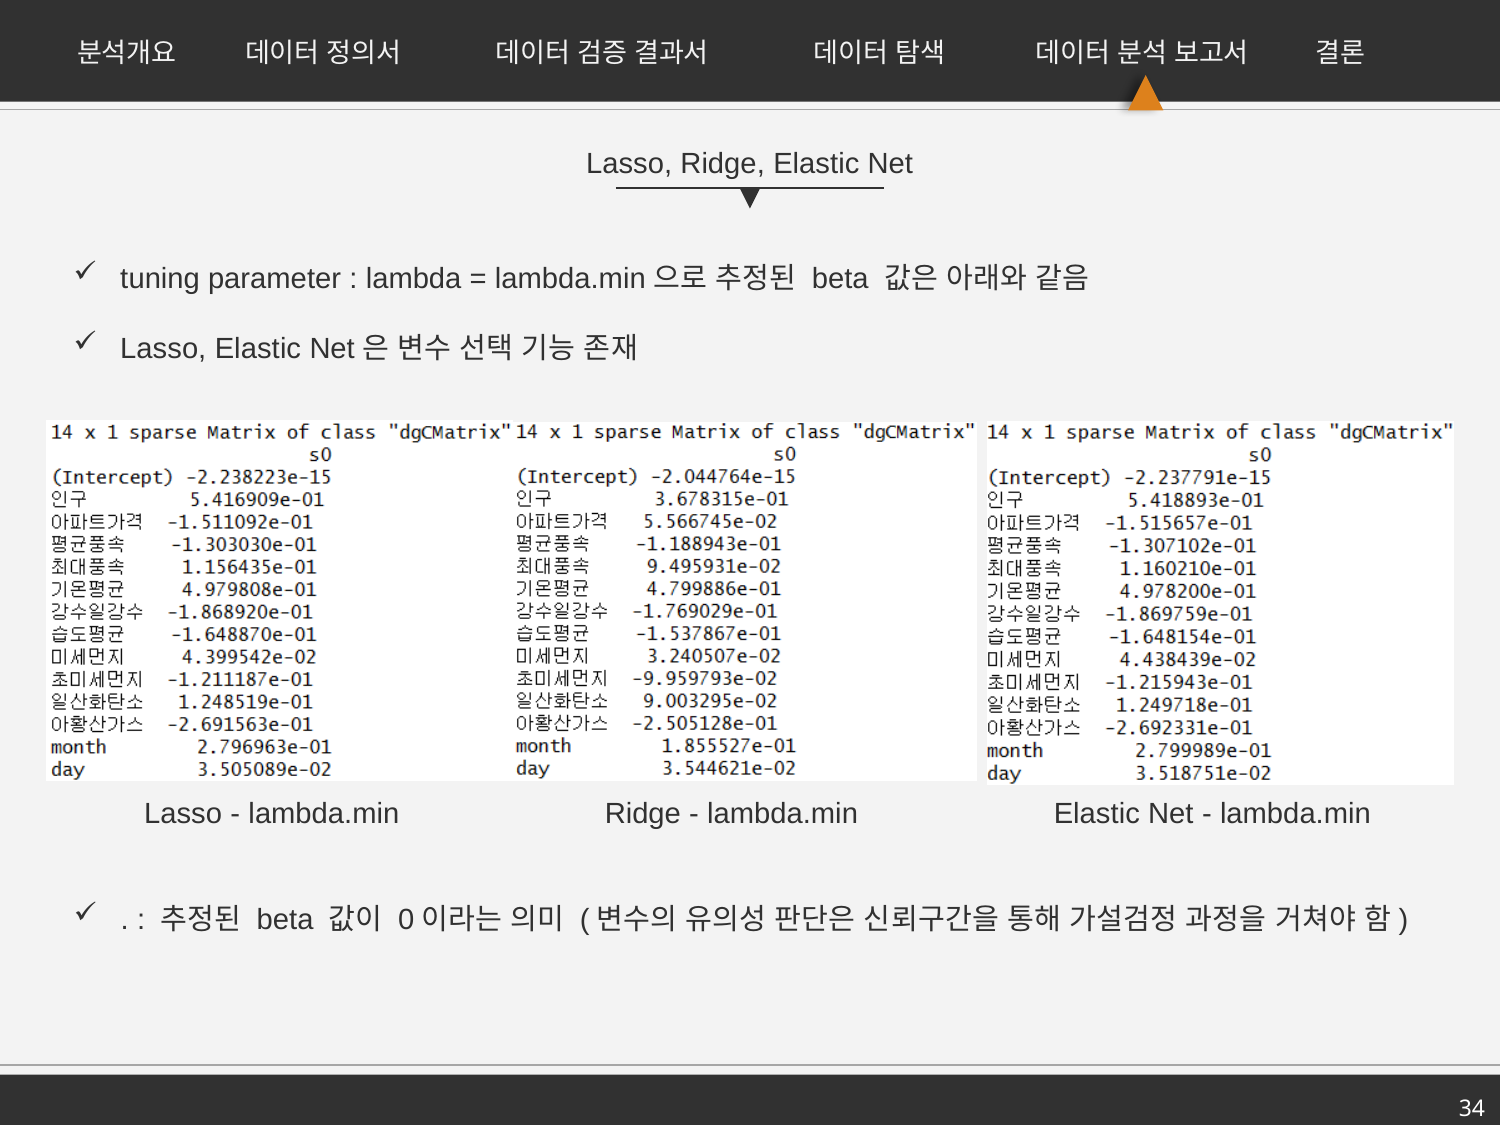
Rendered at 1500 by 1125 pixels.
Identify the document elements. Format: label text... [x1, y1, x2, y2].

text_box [572, 136, 928, 209]
text_box . : 추정된 beta 값이 0이라는 의미 (변수의 유의성 판단은 신뢰구간을 통해 가설검정 과정을 거쳐야 함) [58, 893, 1477, 943]
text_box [0, 0, 1500, 111]
slide_number 34 [1175, 1085, 1500, 1125]
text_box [46, 420, 1454, 838]
text_box [0, 1073, 1500, 1125]
text_box tuning parameter : lambda = lambda.min으로 추정된 beta 값은 아래와 같음 Lasso, Elastic Net은 변수 선택 기능 존재 [58, 252, 1477, 372]
